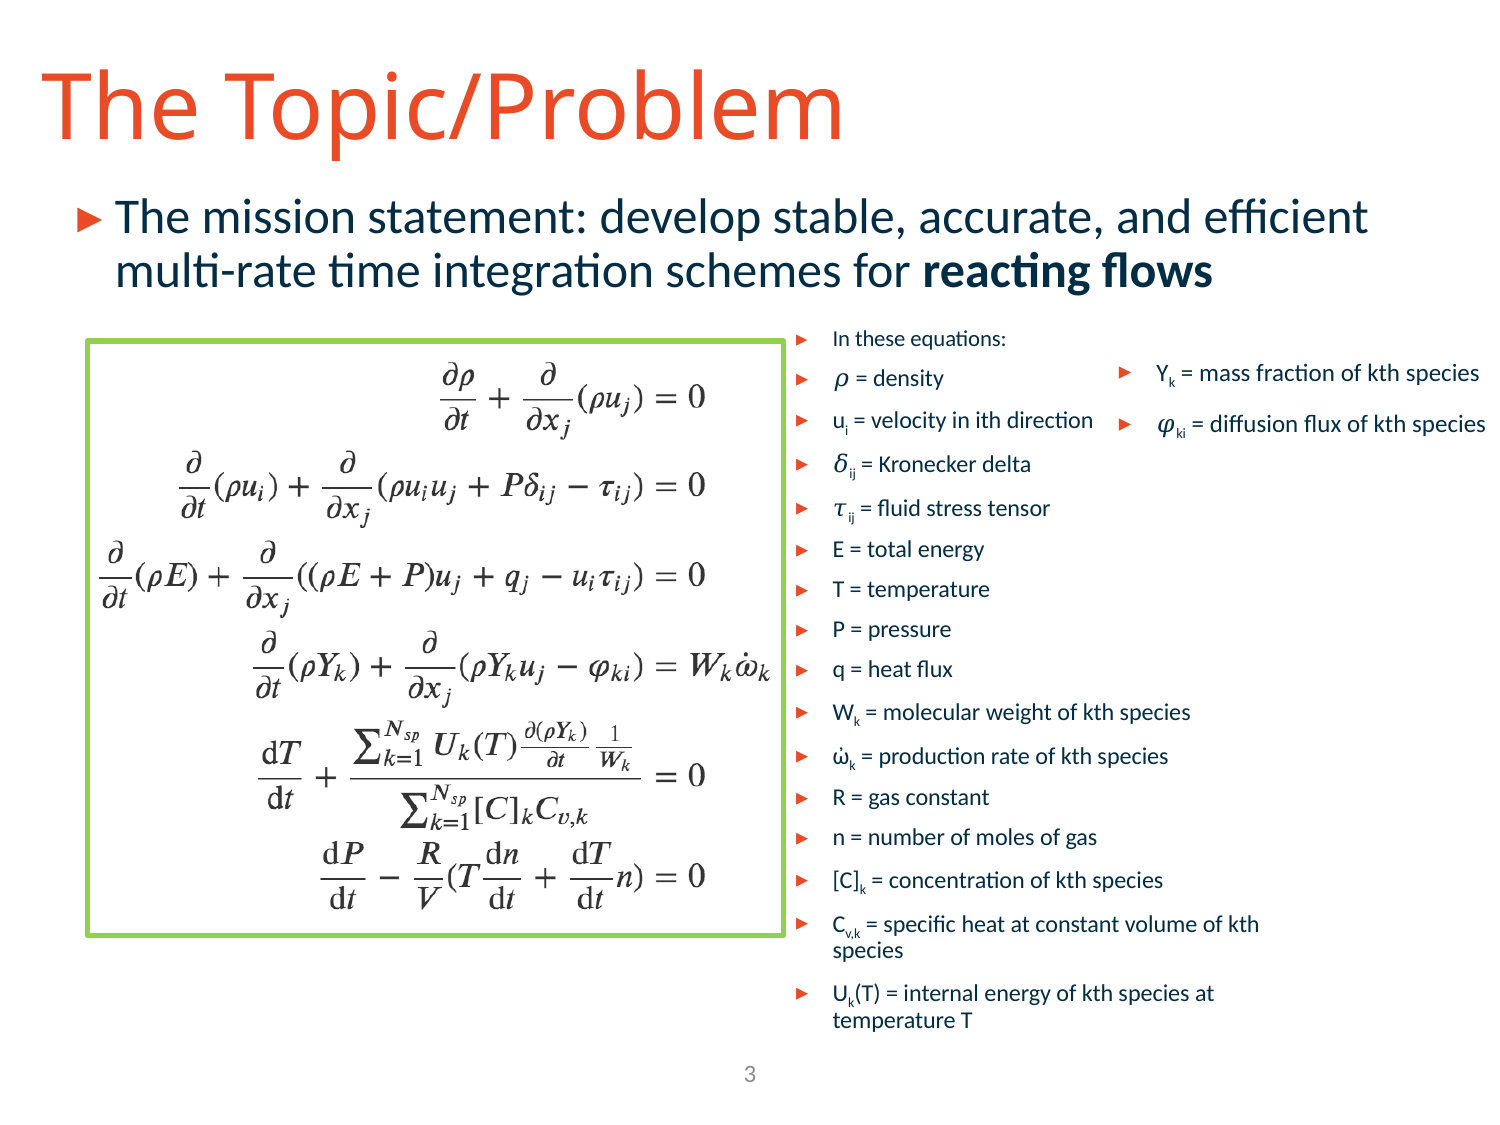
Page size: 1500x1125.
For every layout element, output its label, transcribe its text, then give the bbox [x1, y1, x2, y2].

text_box The mission statement: develop stable, accurate, and efficient multi-rate time integration schemes for reacting flows [62, 182, 1407, 1016]
text_box Yk = mass fraction of kth species 𝜑ki = diffusion flux of kth species [1104, 349, 1500, 1073]
title The Topic/Problem [26, 36, 1438, 183]
picture [89, 343, 782, 933]
slide_number 3 [718, 1042, 782, 1103]
text_box In these equations: 𝜌 = density ui = velocity in ith direction 𝛿ij = Kronecker delta 𝜏ij = fluid stress tensor E = total energy T = temperature P = pressure q = heat flux Wk = molecular weight of kth species ὠk = production rate of kth species R = gas constant n = number of moles of gas [C]k = concentration of kth species Cv,k = specific heat at constant volume of kth species Uk(T) = internal energy of kth species at temperature T [781, 319, 1350, 1043]
